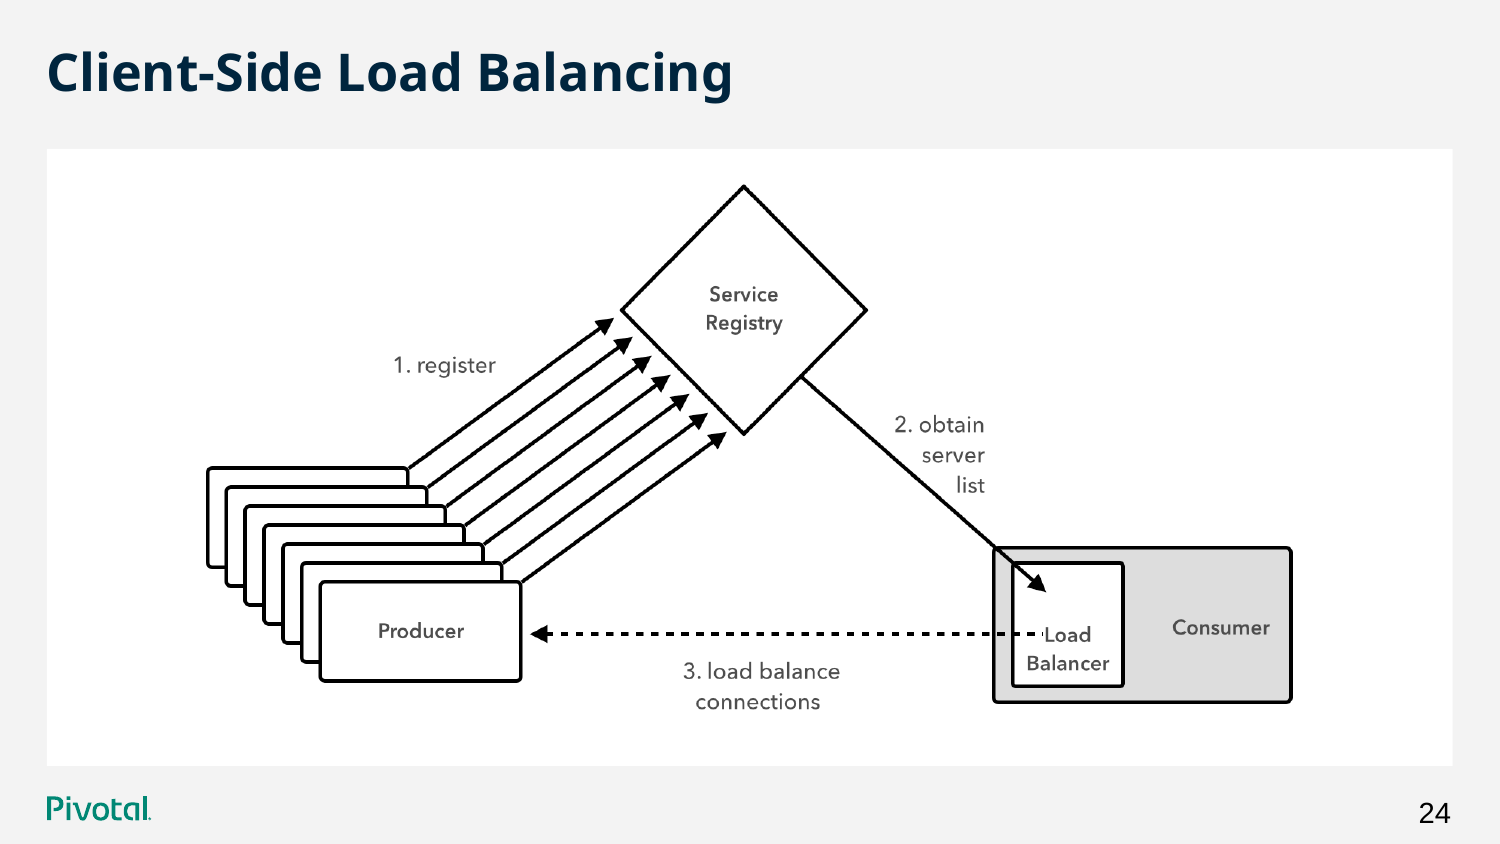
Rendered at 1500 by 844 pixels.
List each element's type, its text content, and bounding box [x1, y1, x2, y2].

picture [175, 169, 1325, 739]
title Client-Side Load Balancing [31, 24, 1453, 90]
slide_number 24 [1403, 779, 1494, 844]
